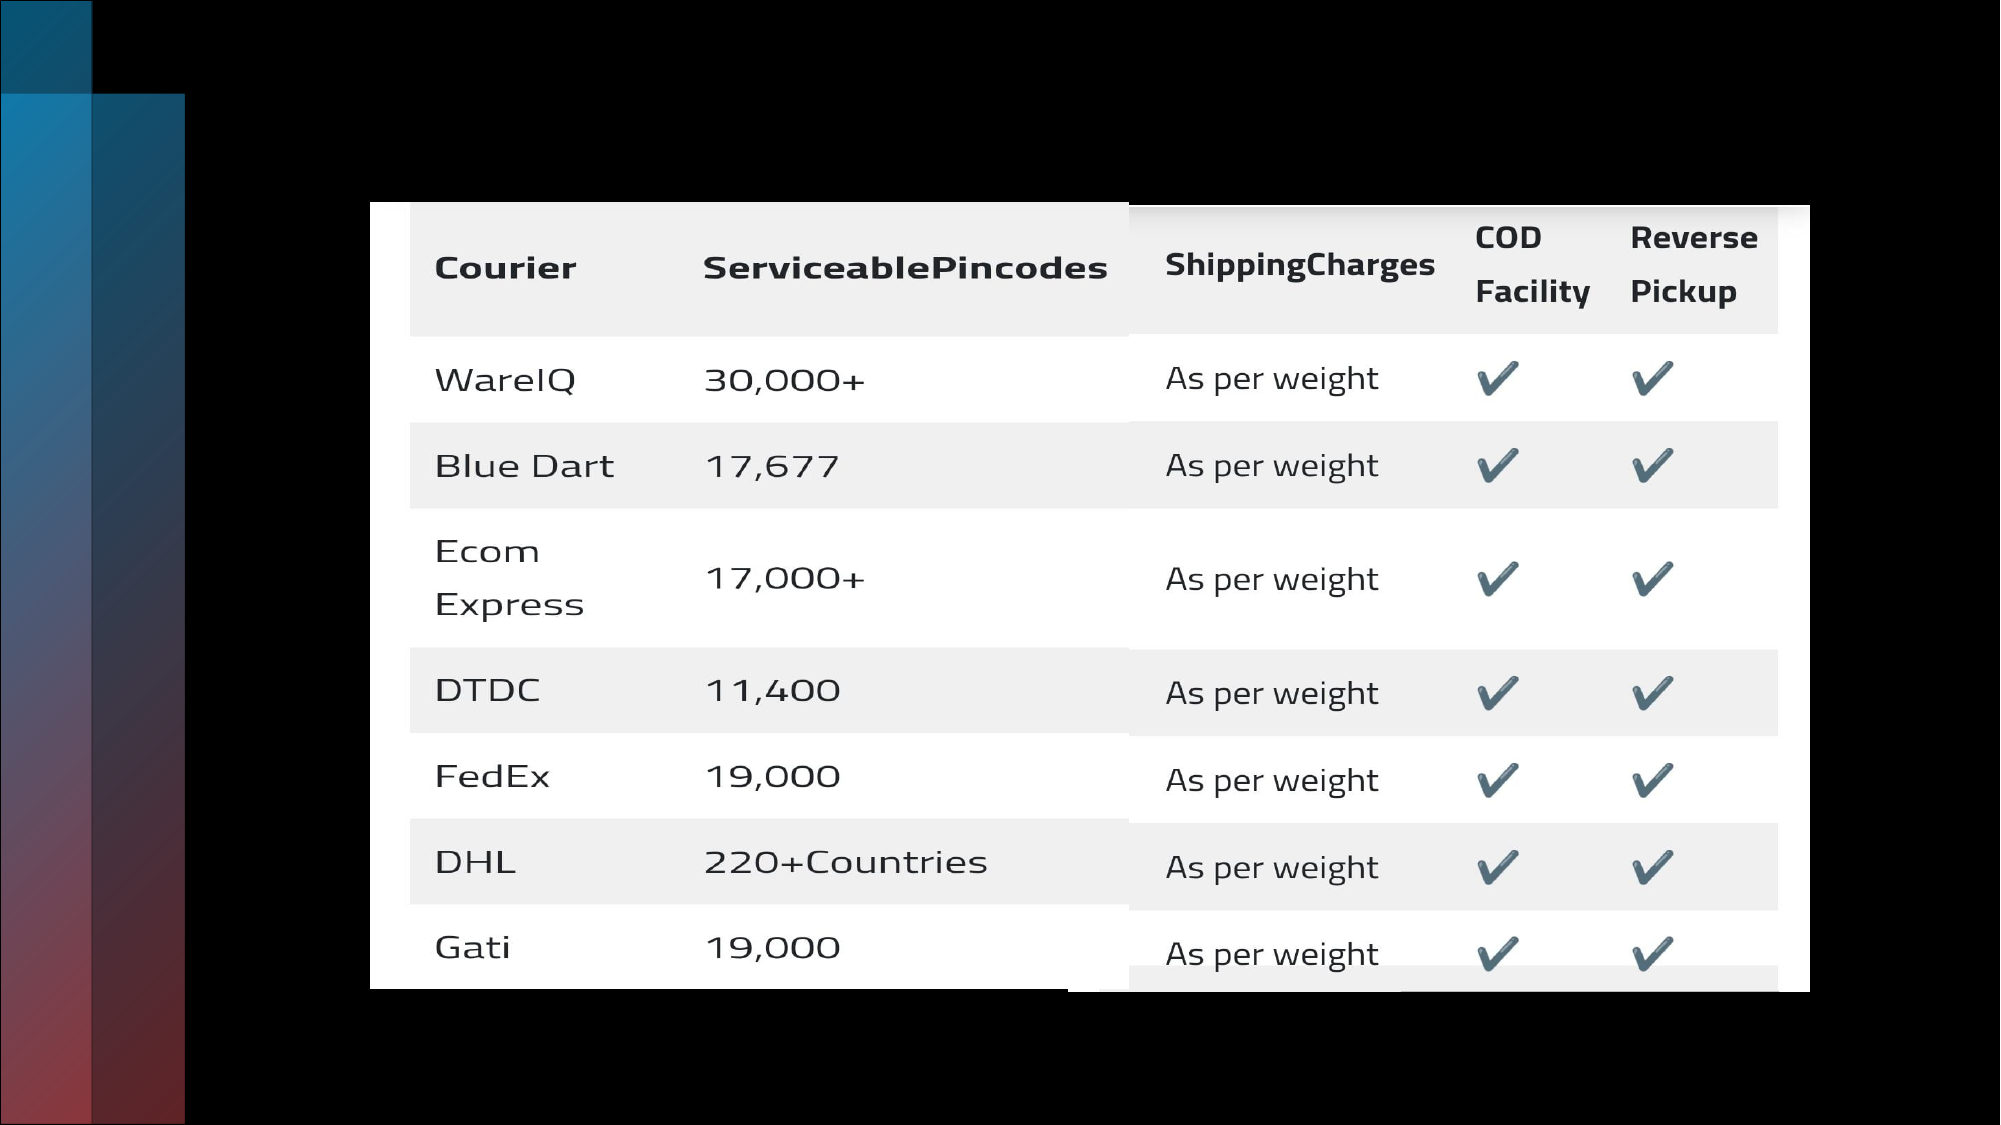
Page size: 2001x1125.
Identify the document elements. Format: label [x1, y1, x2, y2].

picture [370, 202, 1129, 989]
list [1068, 205, 1810, 992]
